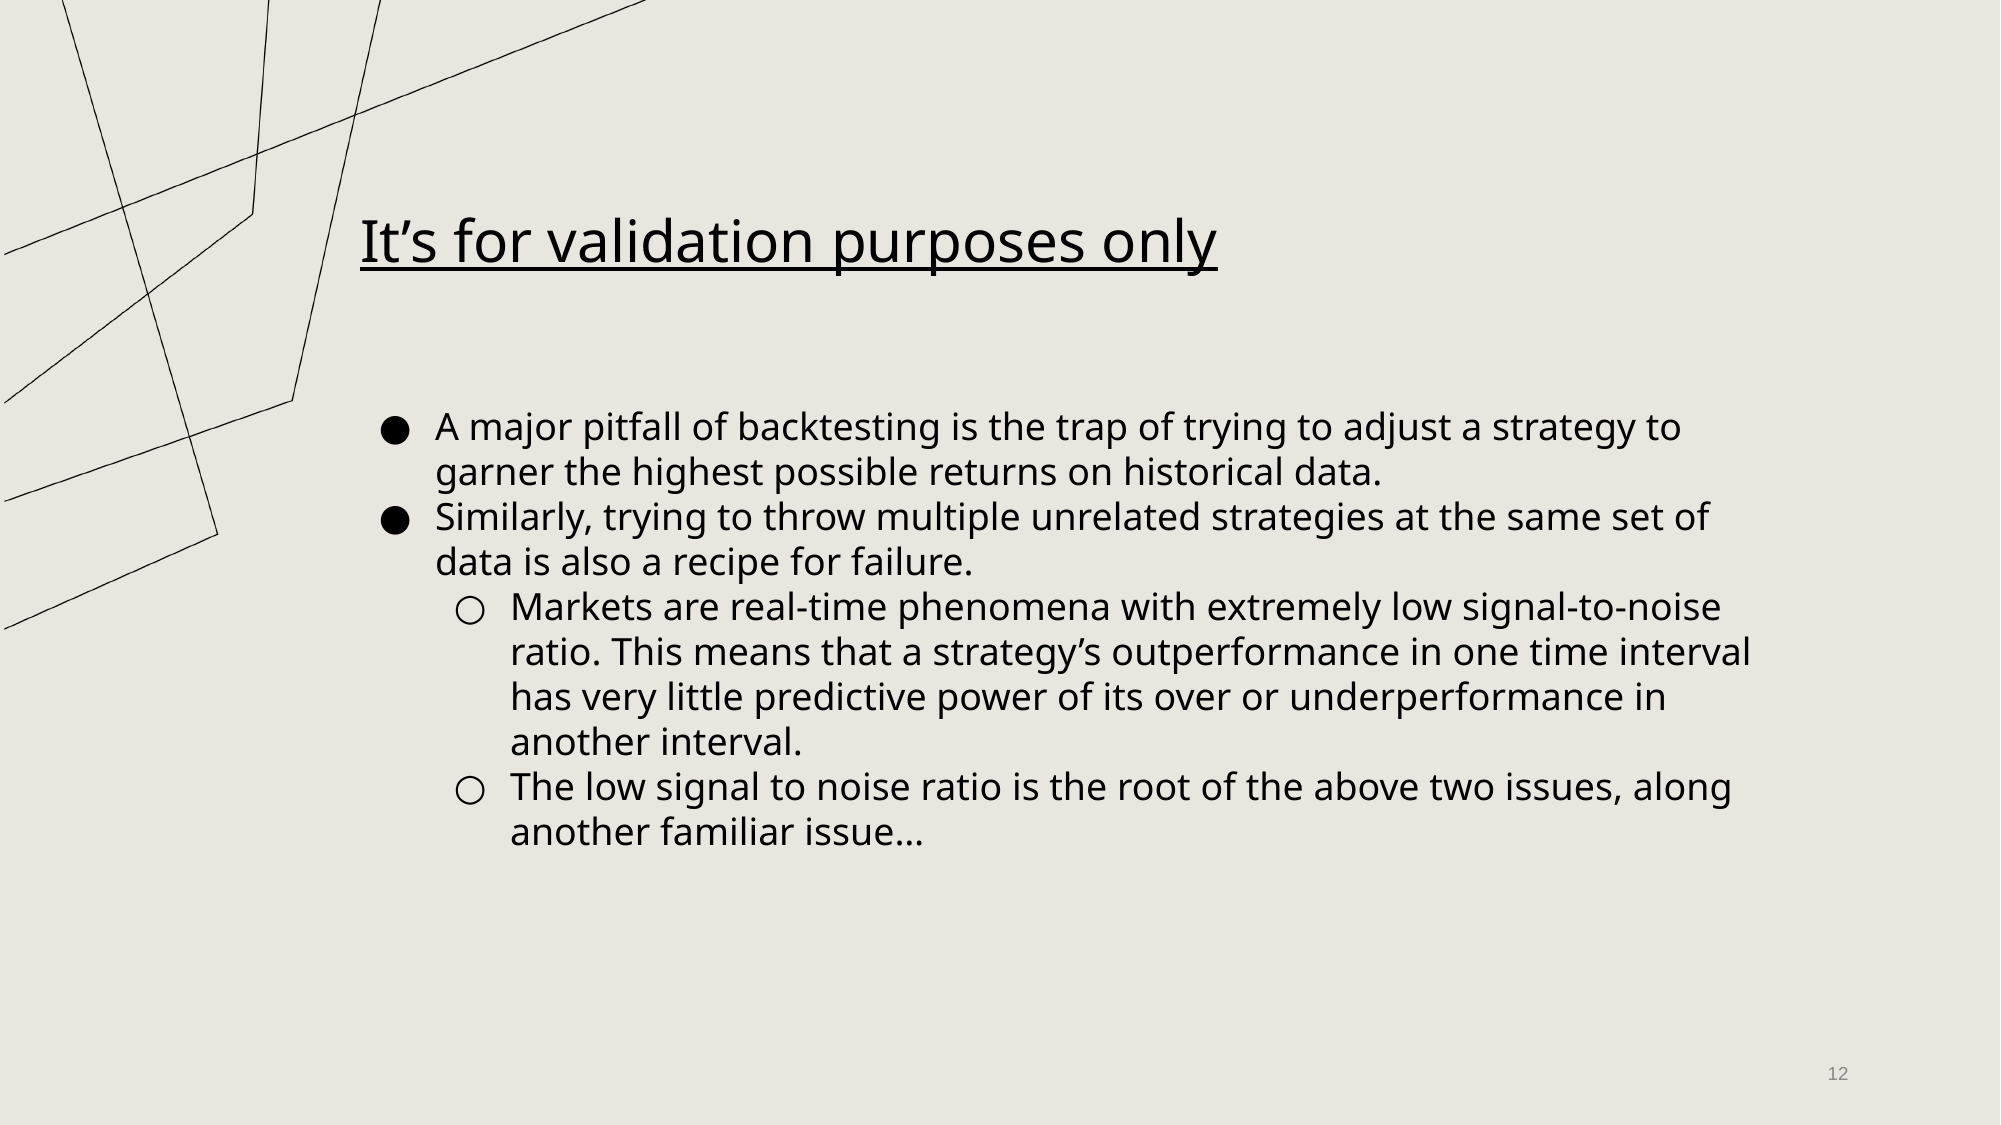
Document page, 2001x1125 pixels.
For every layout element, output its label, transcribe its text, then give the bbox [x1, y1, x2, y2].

slide_number ‹#› [1701, 1042, 1864, 1103]
picture [4, 0, 676, 642]
title It’s for validation purposes only [345, 196, 1477, 283]
text_box A major pitfall of backtesting is the trap of trying to adjust a strategy to garner the highest possible returns on historical data. Similarly, trying to throw multiple unrelated strategies at the same set of data is also a recipe for failure. Markets are real-time phenomena with extremely low signal-to-noise ratio. This means that a strategy’s outperformance in one time interval has very little predictive power of its over or underperformance in another interval. The low signal to noise ratio is the root of the above two issues, along another familiar issue… [345, 388, 1799, 1050]
